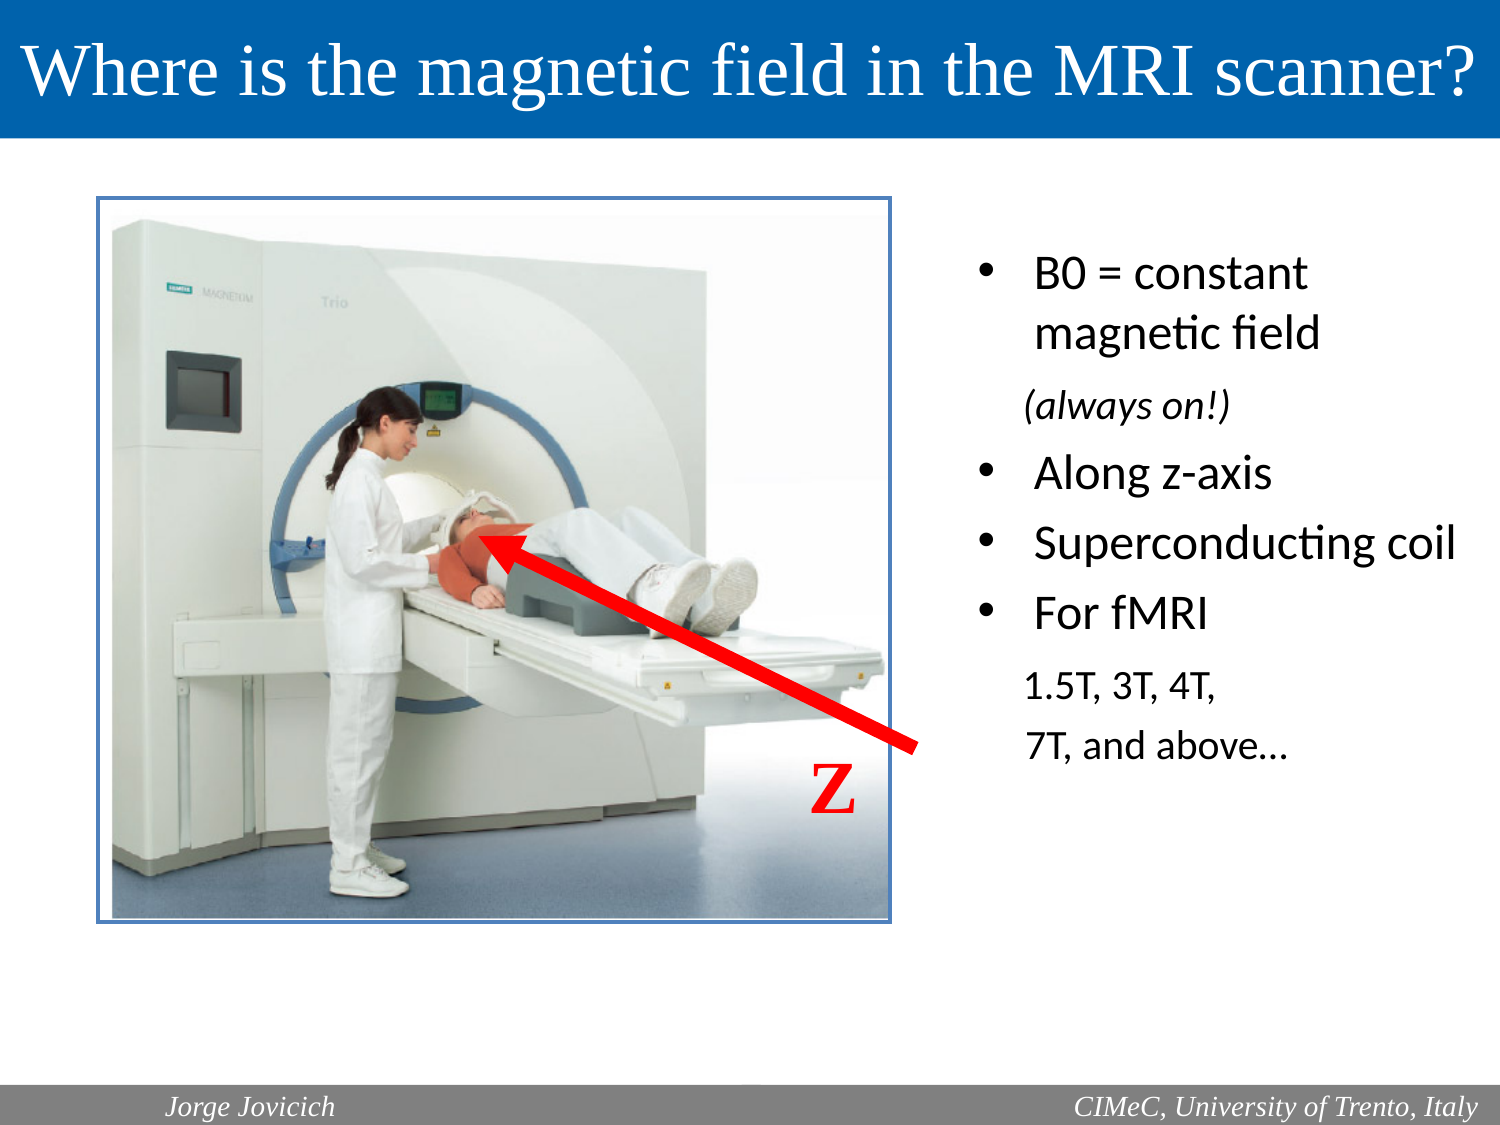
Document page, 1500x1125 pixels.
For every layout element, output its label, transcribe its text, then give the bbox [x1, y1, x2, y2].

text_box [0, 1084, 1500, 1125]
picture [99, 199, 889, 920]
text_box Where is the magnetic field in the MRI scanner? [0, 0, 1500, 140]
list B0 = constant magnetic field (always on!) Along z-axis Superconducting coil For fMRI 1.5T, 3T, 4T, 7T, and above… [962, 231, 1489, 975]
